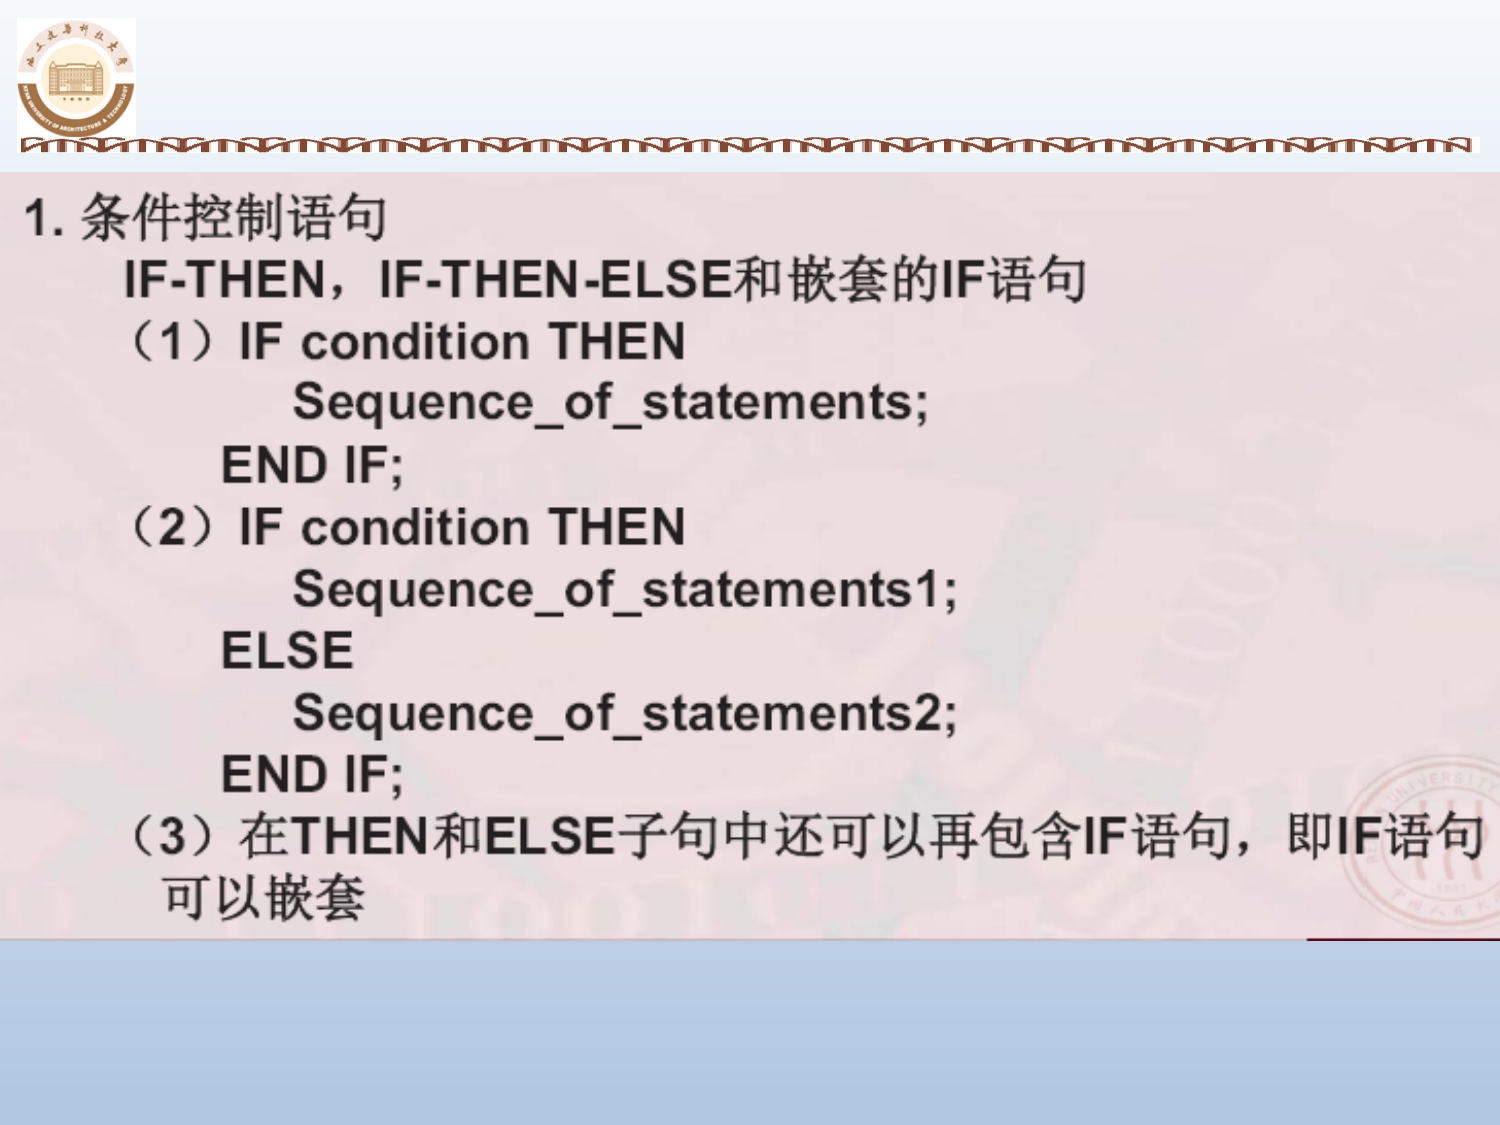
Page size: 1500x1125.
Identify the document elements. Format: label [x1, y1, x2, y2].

picture [0, 172, 1500, 941]
picture [17, 18, 1480, 153]
